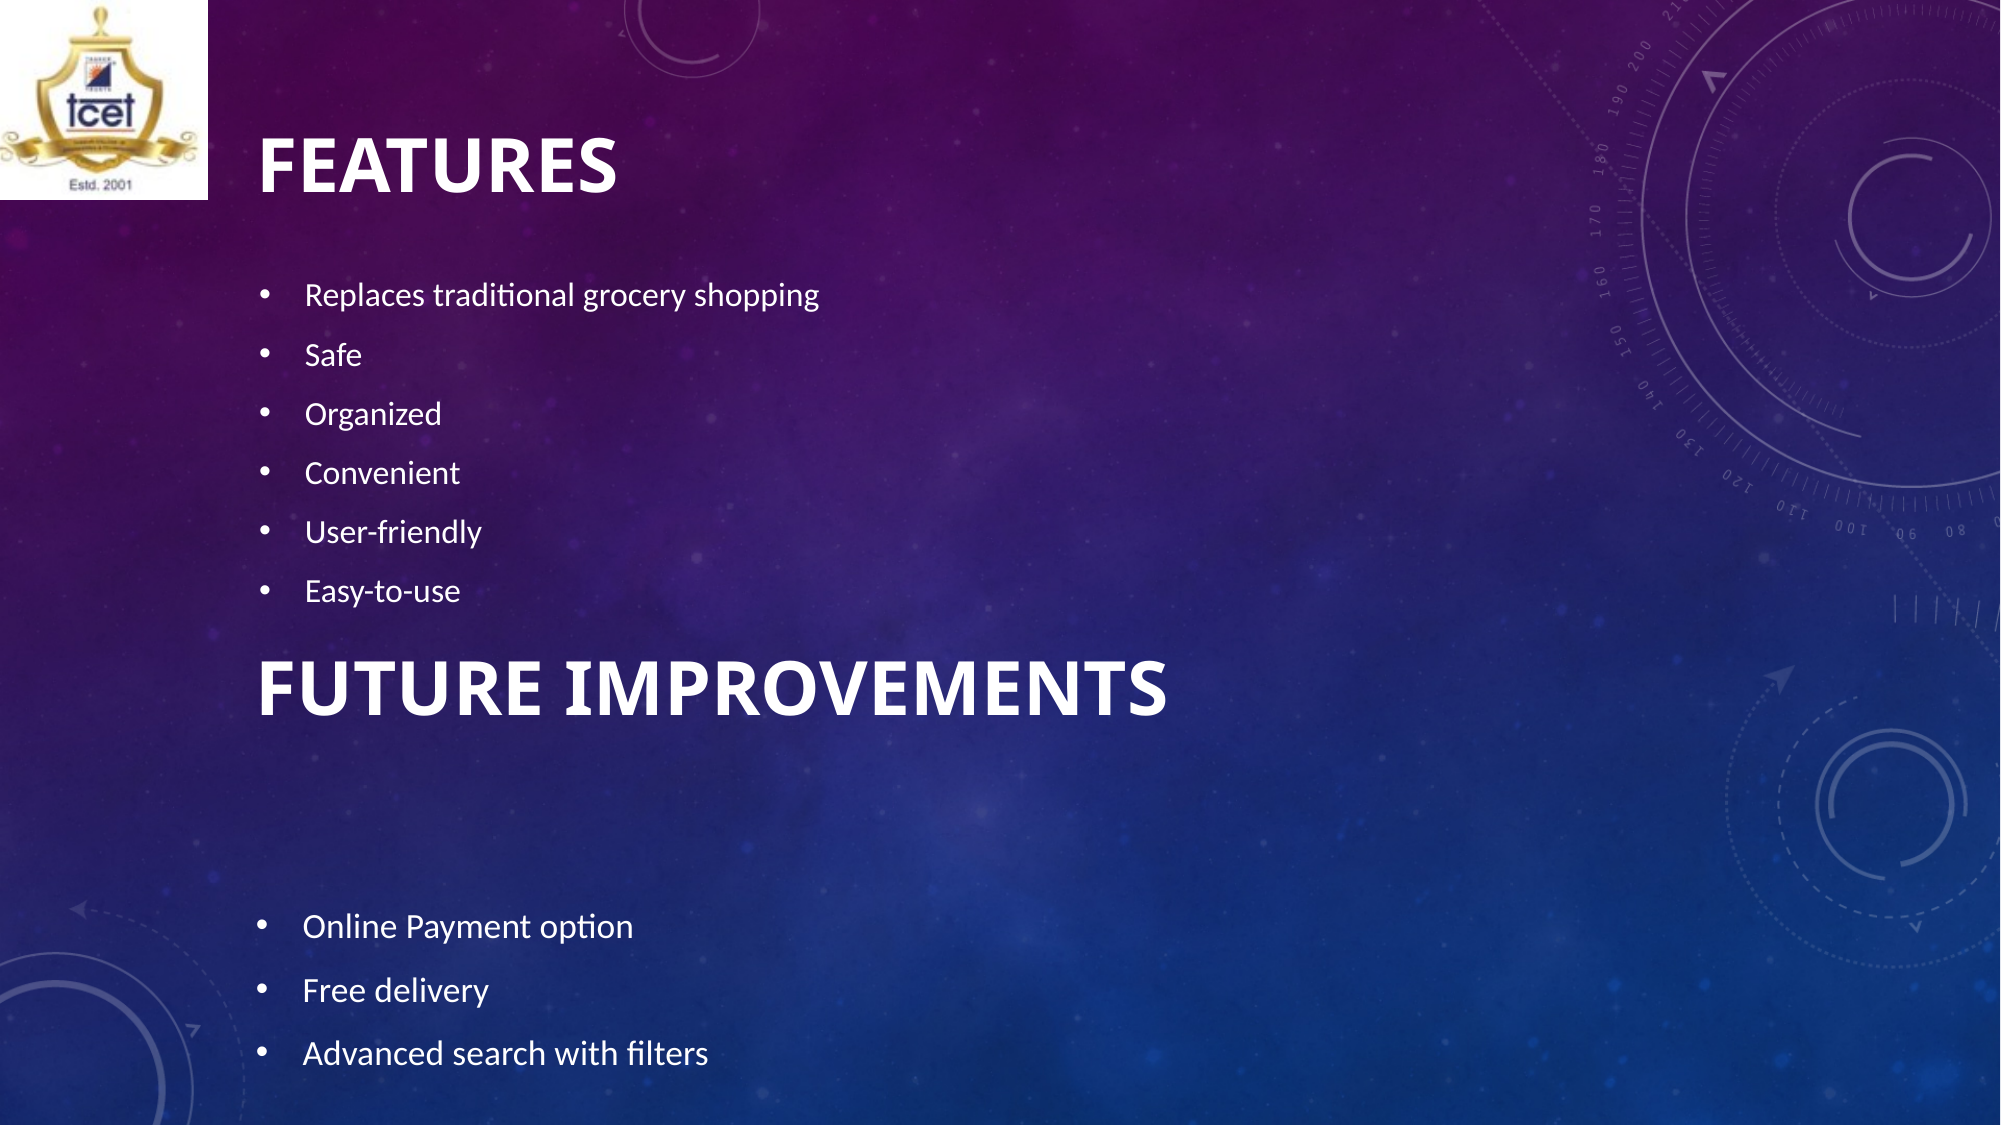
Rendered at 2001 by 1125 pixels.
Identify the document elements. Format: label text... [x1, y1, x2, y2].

text_box Future improvements [240, 613, 1903, 758]
list Replaces traditional grocery shopping Safe Organized Convenient User-friendly Easy-to-use [244, 265, 1909, 681]
picture [0, 0, 2001, 1125]
title FEATURES [240, 89, 1903, 235]
text_box Online Payment option Free delivery Advanced search with filters [240, 895, 1846, 1125]
